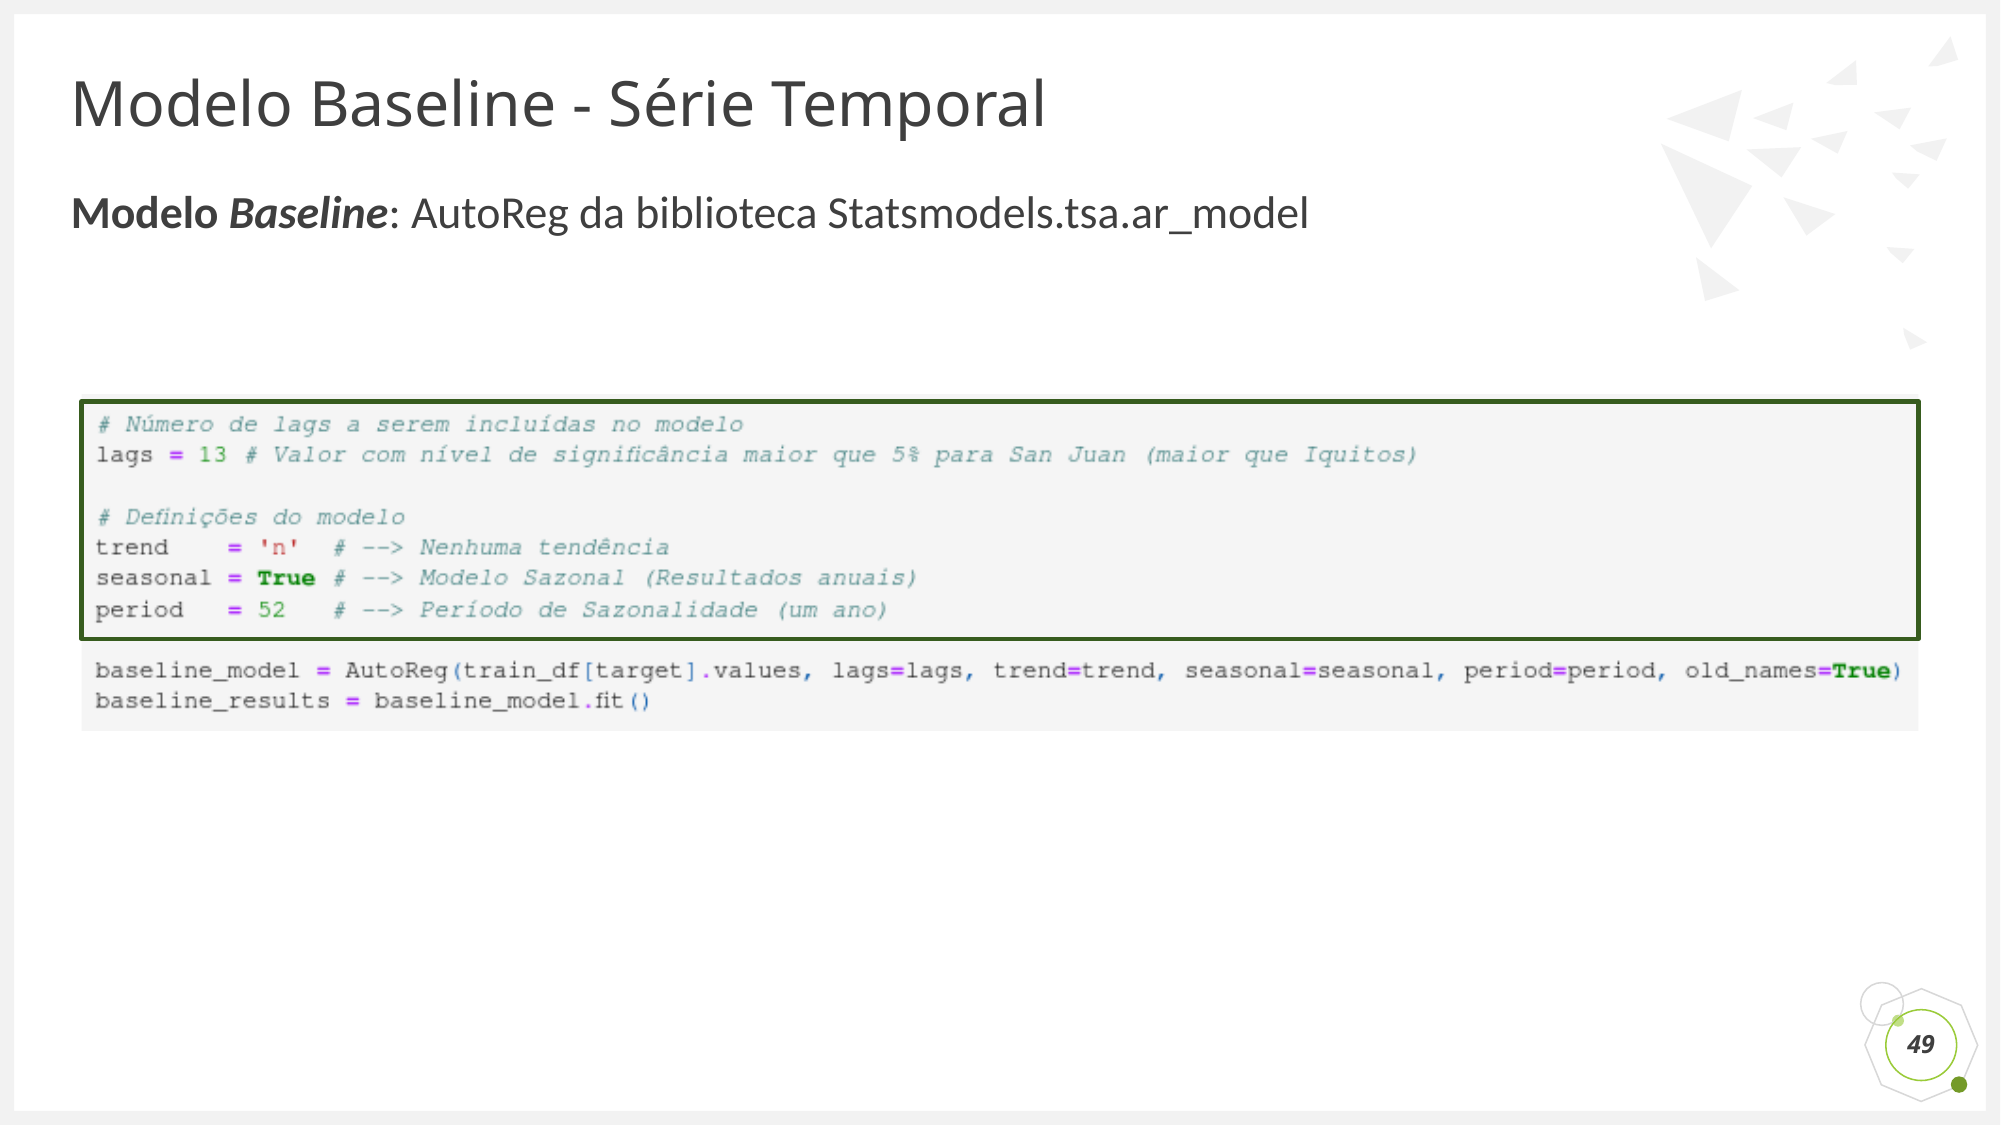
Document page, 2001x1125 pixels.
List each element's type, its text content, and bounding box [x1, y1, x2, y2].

list Modelo Baseline: AutoReg da biblioteca Statsmodels.tsa.ar_model [70, 188, 1932, 957]
picture [81, 394, 1919, 731]
title Modelo Baseline - Série Temporal [70, 70, 1932, 142]
slide_number ‹#› [1885, 1008, 1958, 1082]
